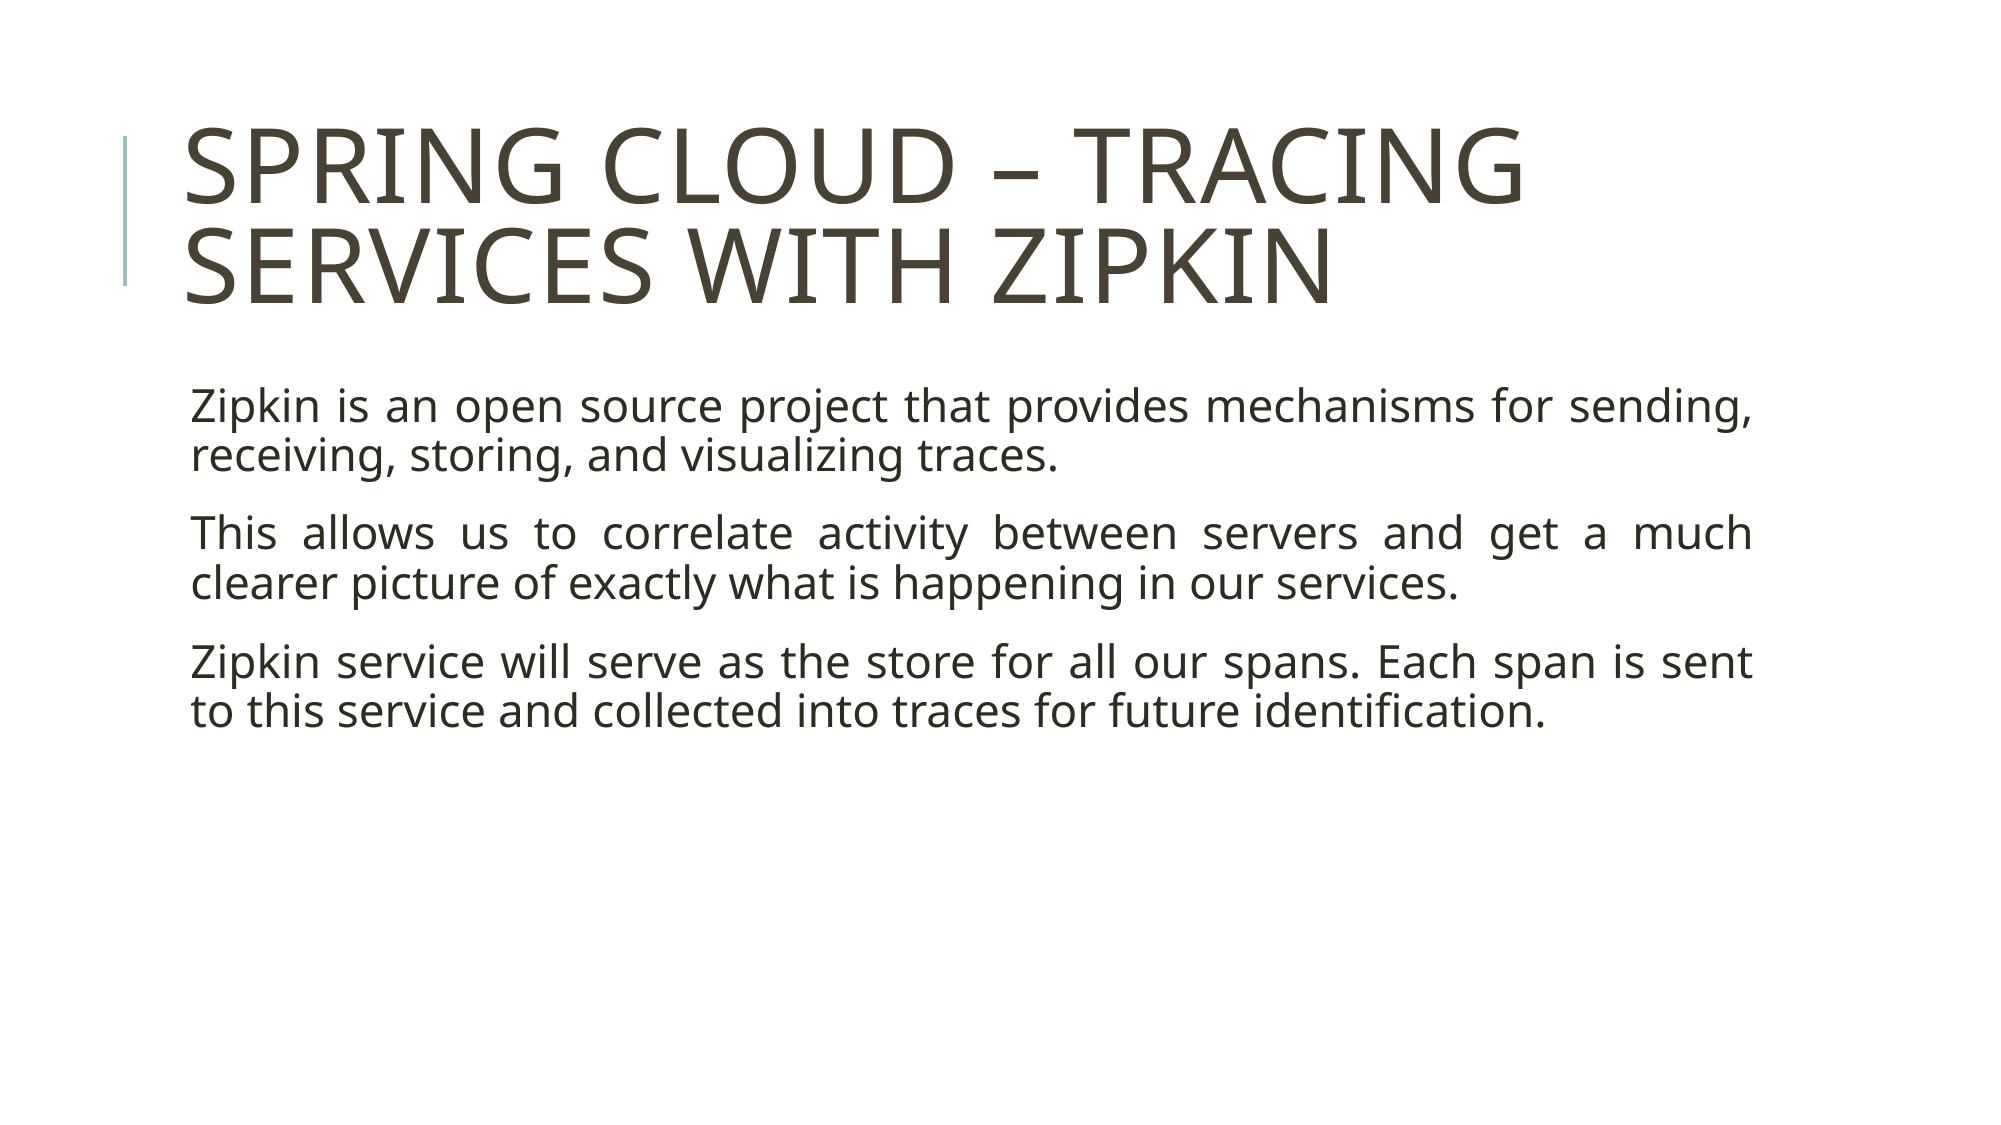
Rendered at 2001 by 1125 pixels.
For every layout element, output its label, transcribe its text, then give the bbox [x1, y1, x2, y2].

list Zipkin is an open source project that provides mechanisms for sending, receiving, storing, and visualizing traces. This allows us to correlate activity between servers and get a much clearer picture of exactly what is happening in our services. Zipkin service will serve as the store for all our spans. Each span is sent to this service and collected into traces for future identification. [168, 375, 1763, 1035]
title Spring Cloud – Tracing Services with Zipkin [168, 100, 1783, 347]
